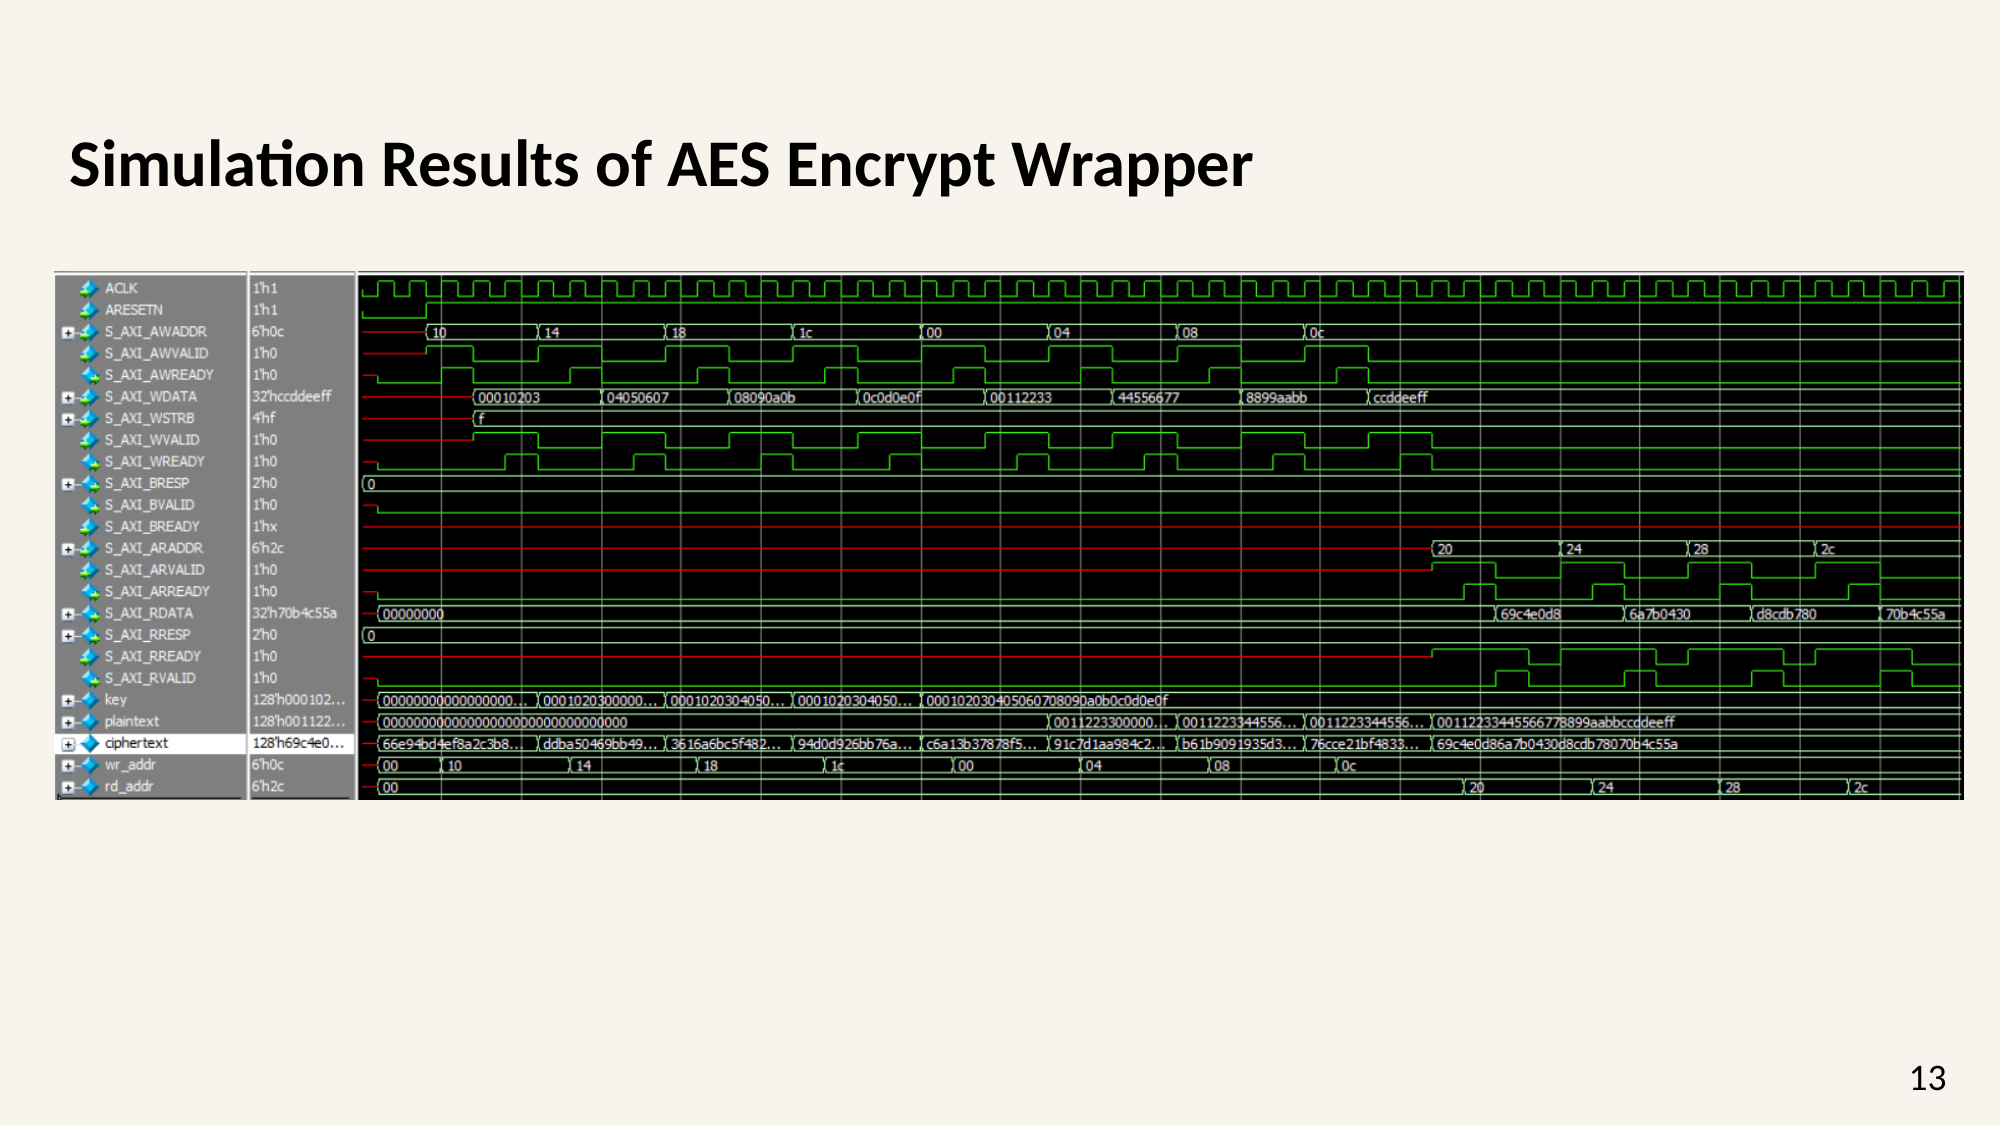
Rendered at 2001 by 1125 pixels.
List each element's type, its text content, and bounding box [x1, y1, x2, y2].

picture [54, 271, 1964, 800]
text_box Simulation Results of AES Encrypt Wrapper [54, 32, 1595, 207]
text_box 13 [1893, 1045, 1964, 1106]
